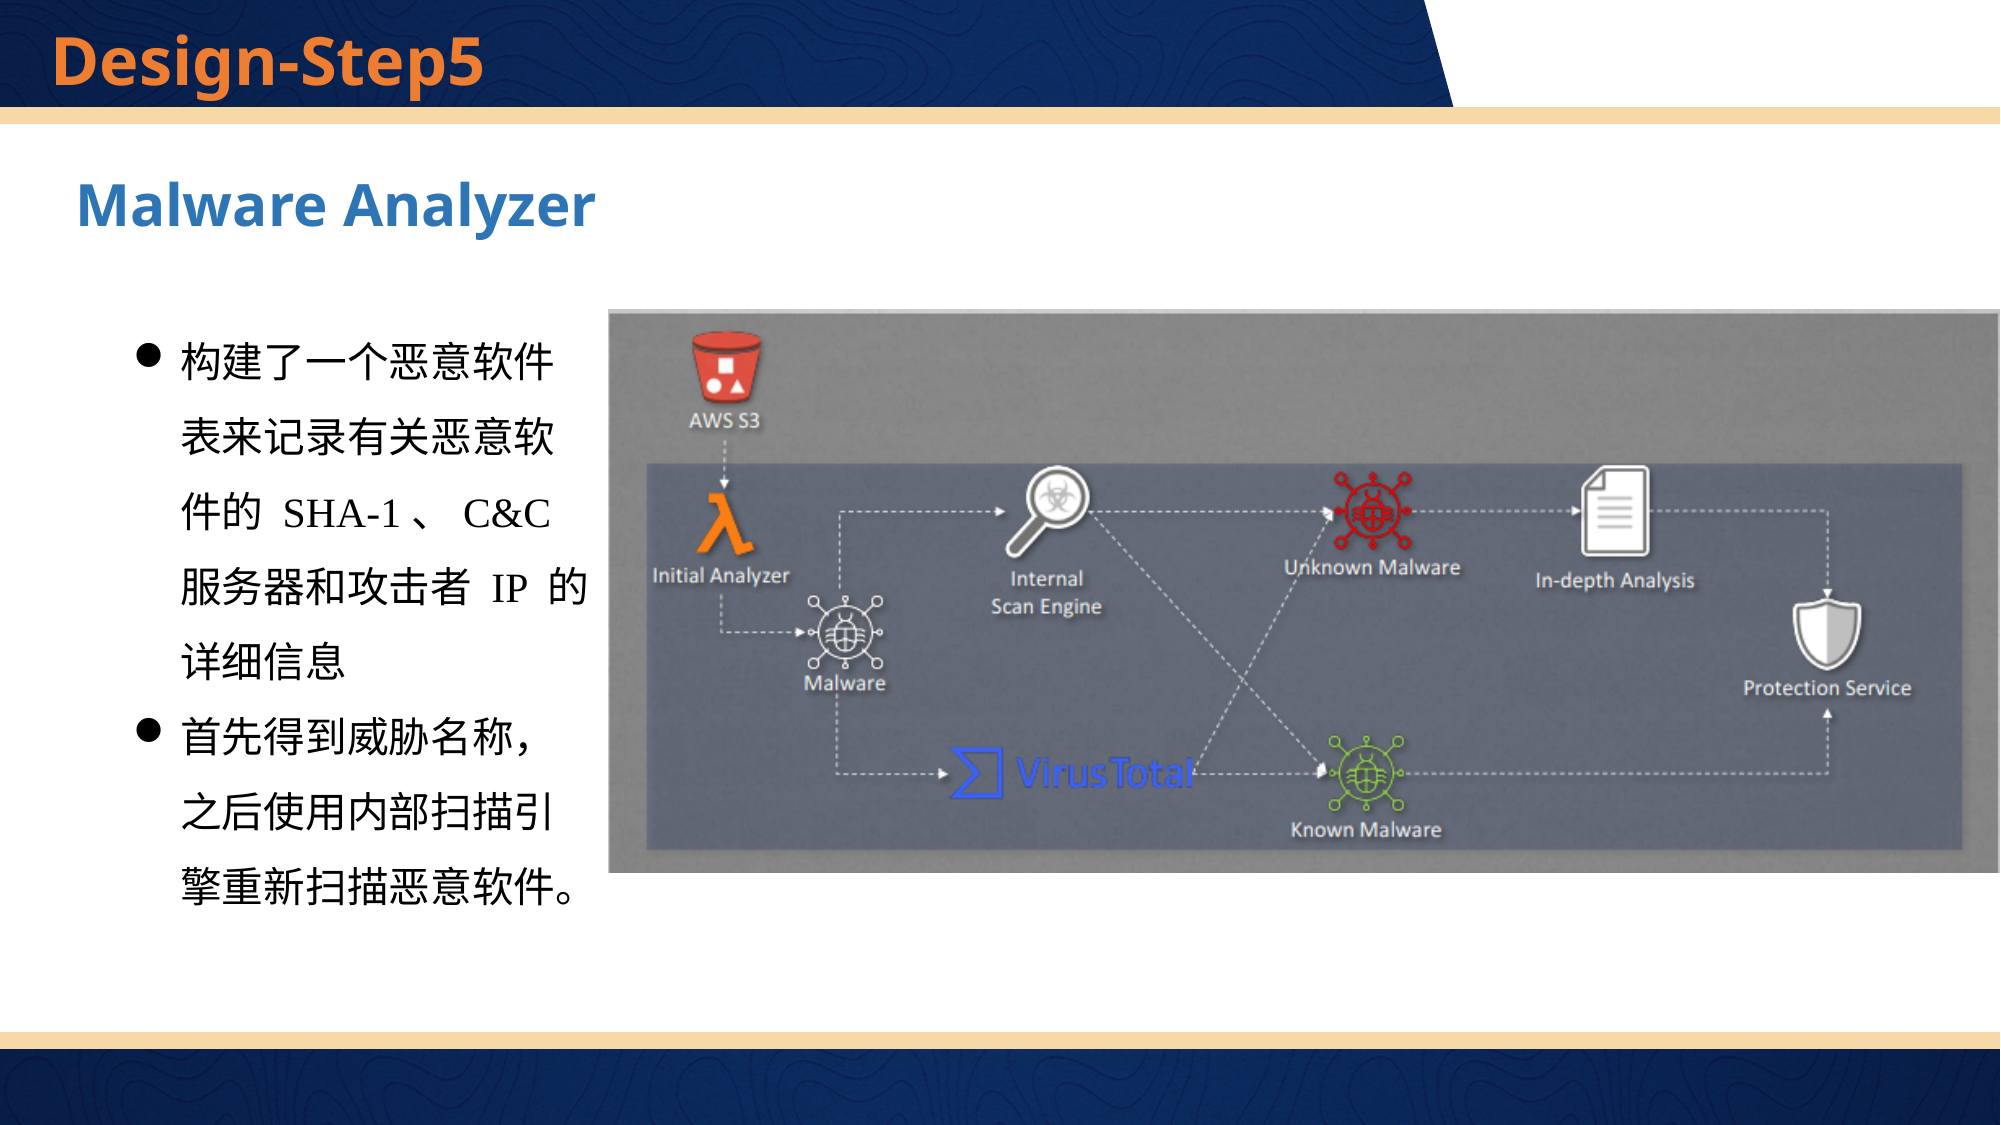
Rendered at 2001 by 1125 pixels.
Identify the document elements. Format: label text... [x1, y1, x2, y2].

text_box Malware Analyzer [44, 160, 891, 246]
text_box 构建了一个恶意软件表来记录有关恶意软件的 SHA-1、C&C 服务器和攻击者 IP 的详细信息 首先得到威胁名称，之后使用内部扫描引擎重新扫描恶意软件。 [118, 303, 612, 919]
picture [0, 0, 1457, 115]
picture [0, 1041, 2000, 1125]
picture [608, 309, 2000, 873]
